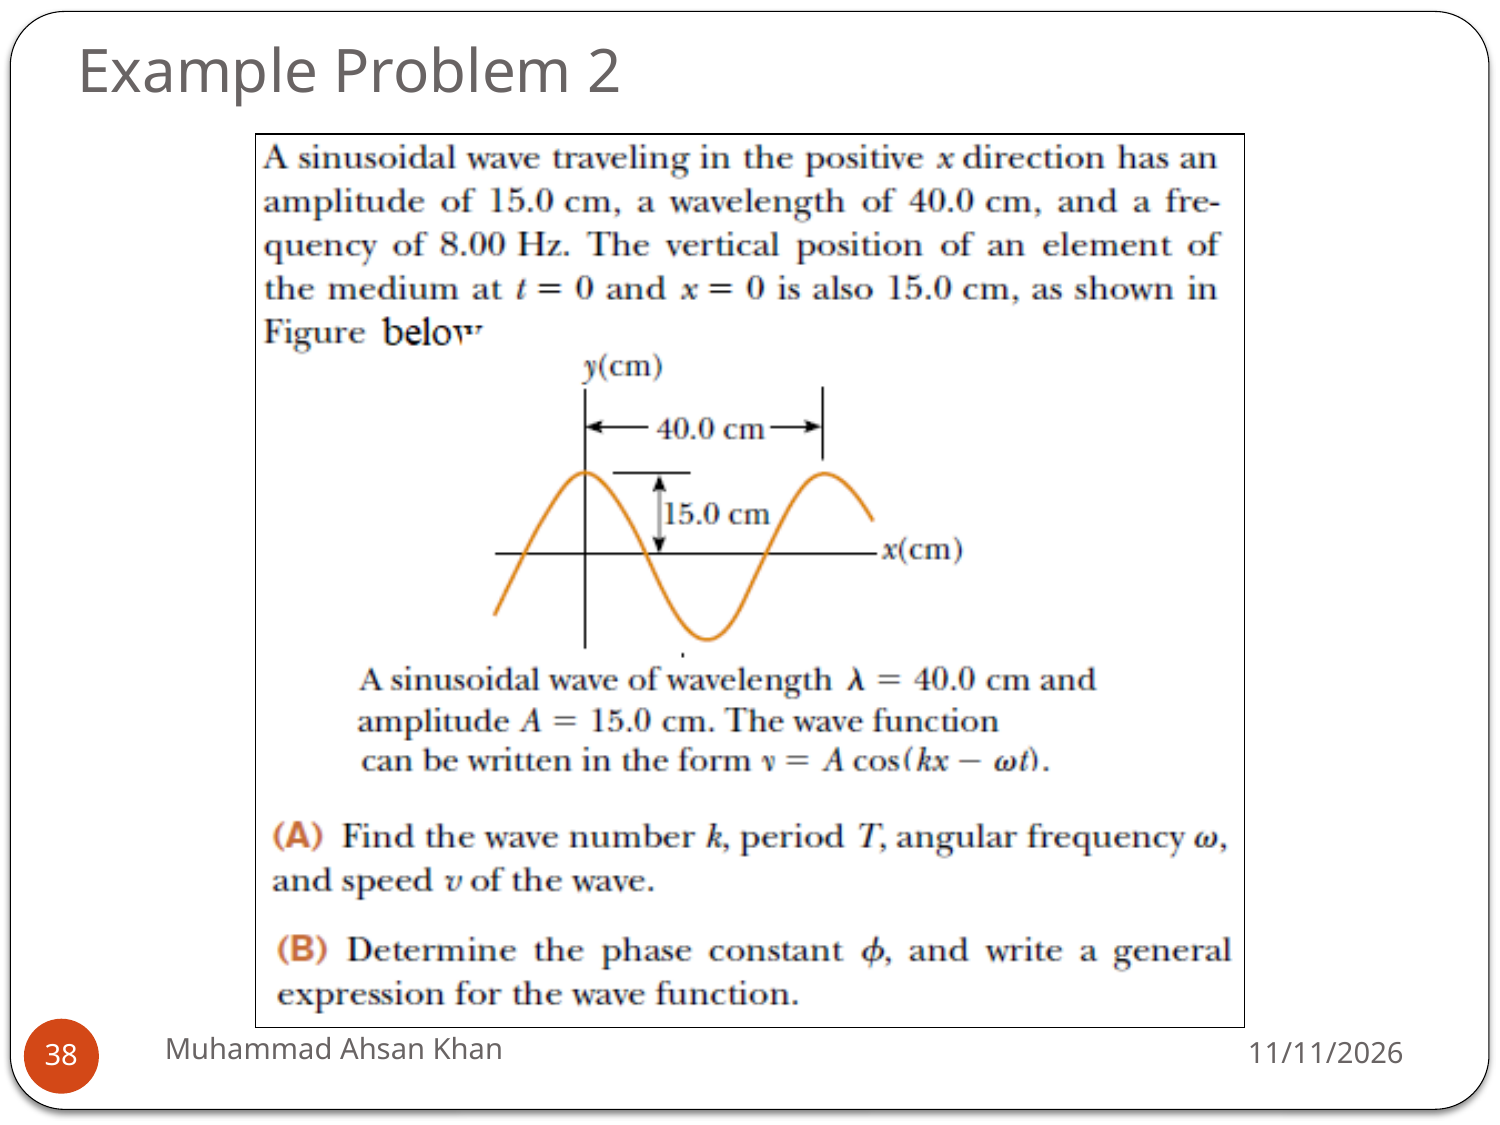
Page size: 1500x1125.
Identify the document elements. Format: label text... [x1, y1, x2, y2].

picture [255, 134, 1244, 1028]
slide_number 38 [23, 1018, 99, 1094]
footer Muhammad Ahsan Khan [150, 1012, 800, 1088]
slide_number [1012, 1015, 1419, 1094]
title Example Problem 2 [62, 24, 1338, 121]
